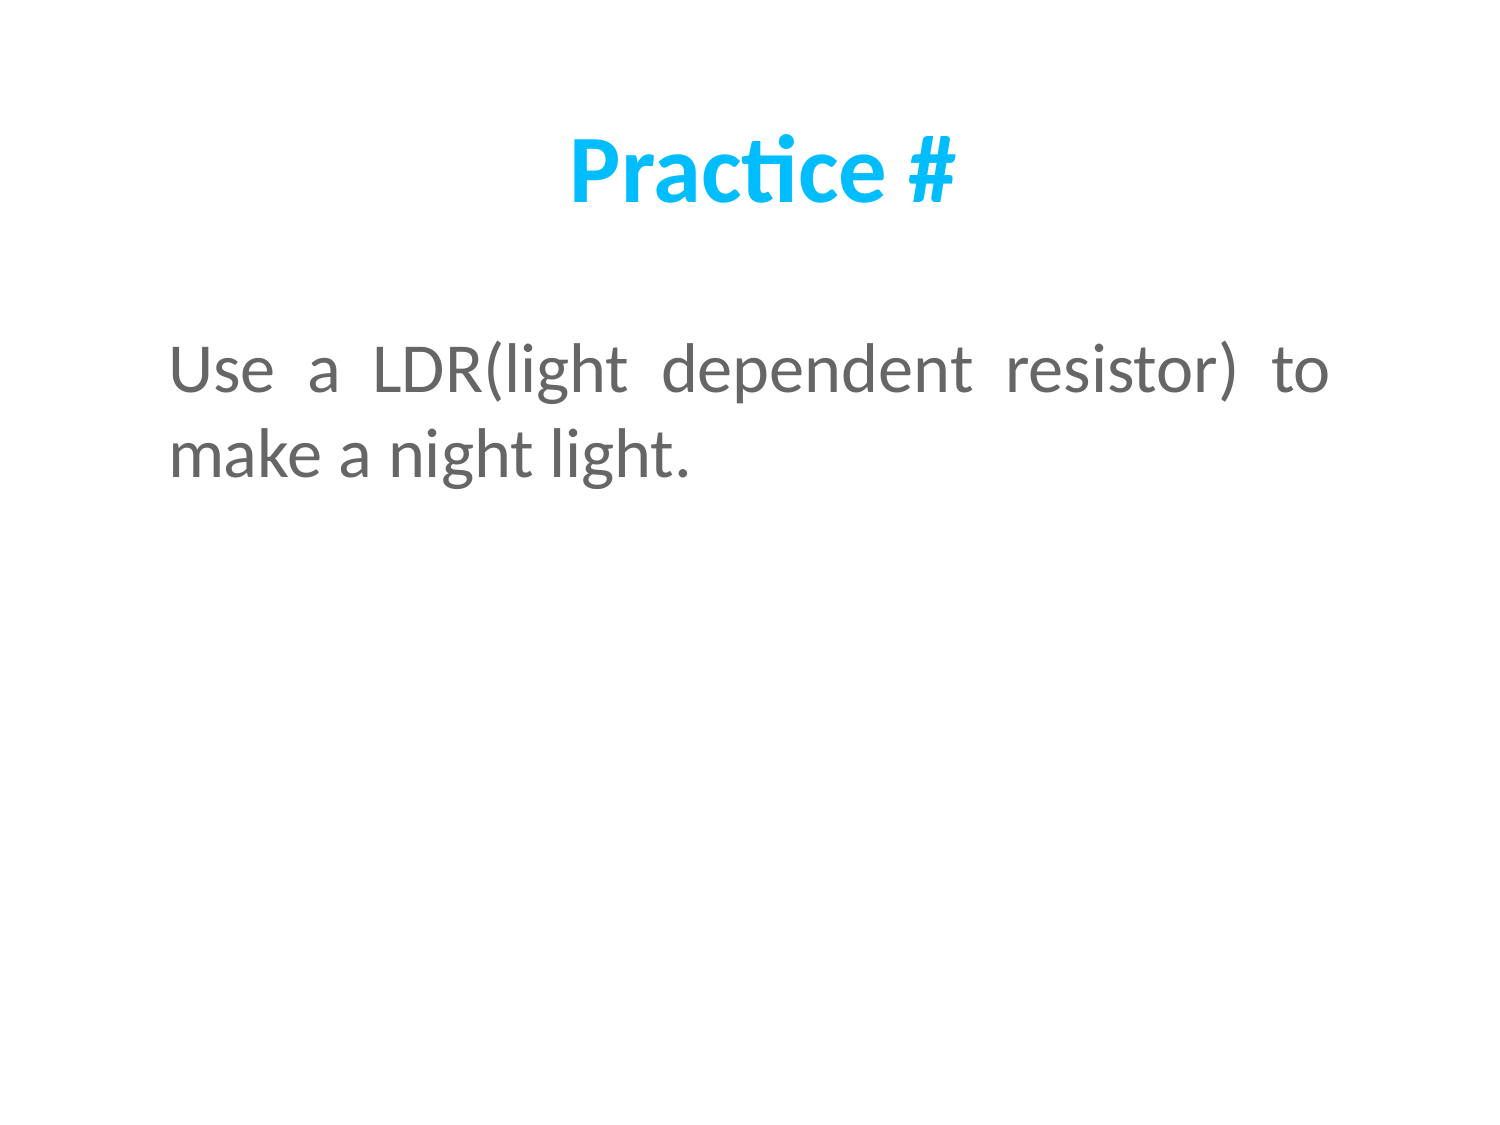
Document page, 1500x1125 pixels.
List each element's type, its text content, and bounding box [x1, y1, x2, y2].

text_box Use a LDR(light dependent resistor) to make a night light. [157, 312, 1343, 913]
text_box Practice # [213, 99, 1314, 229]
